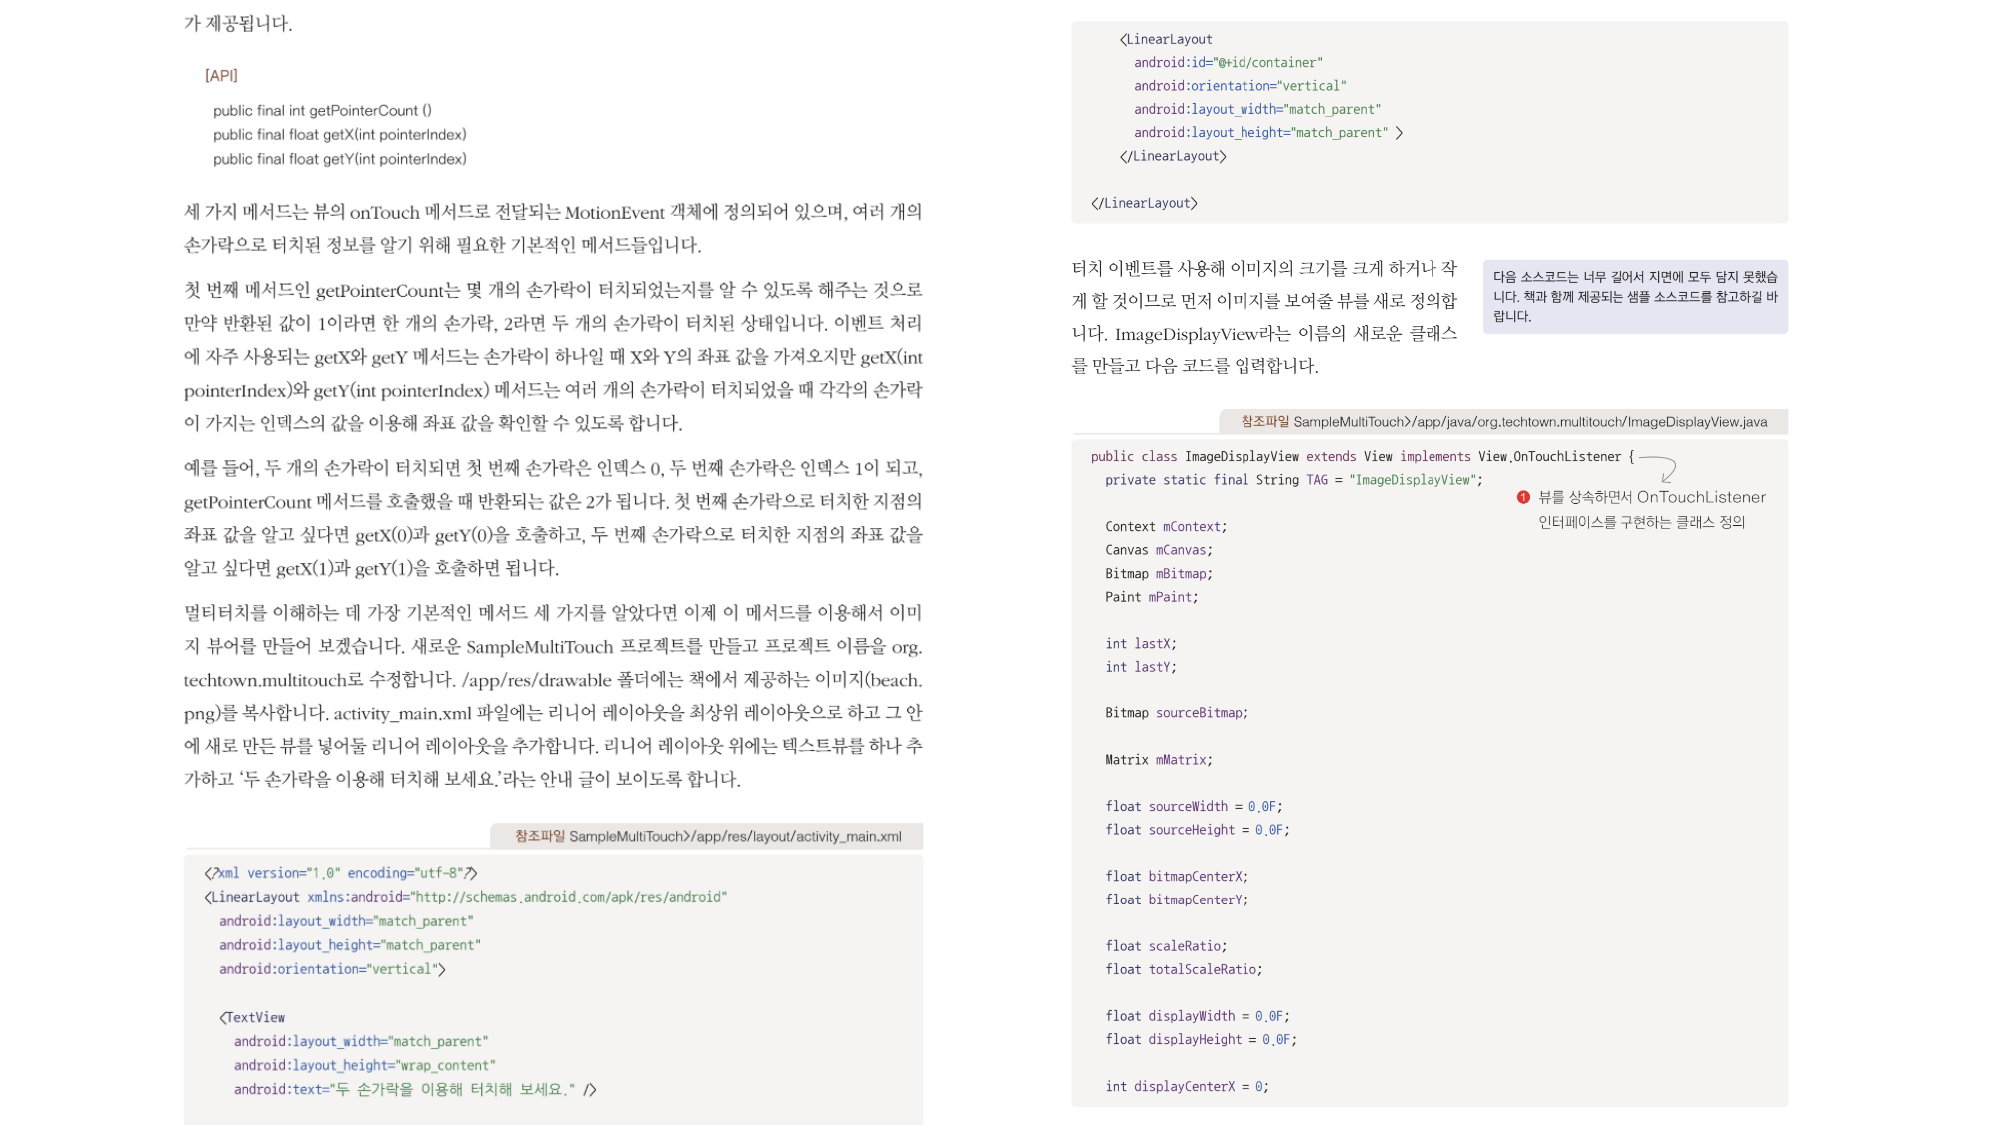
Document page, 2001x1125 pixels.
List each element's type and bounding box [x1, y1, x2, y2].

picture [1055, 0, 1810, 1125]
picture [168, 0, 944, 1125]
